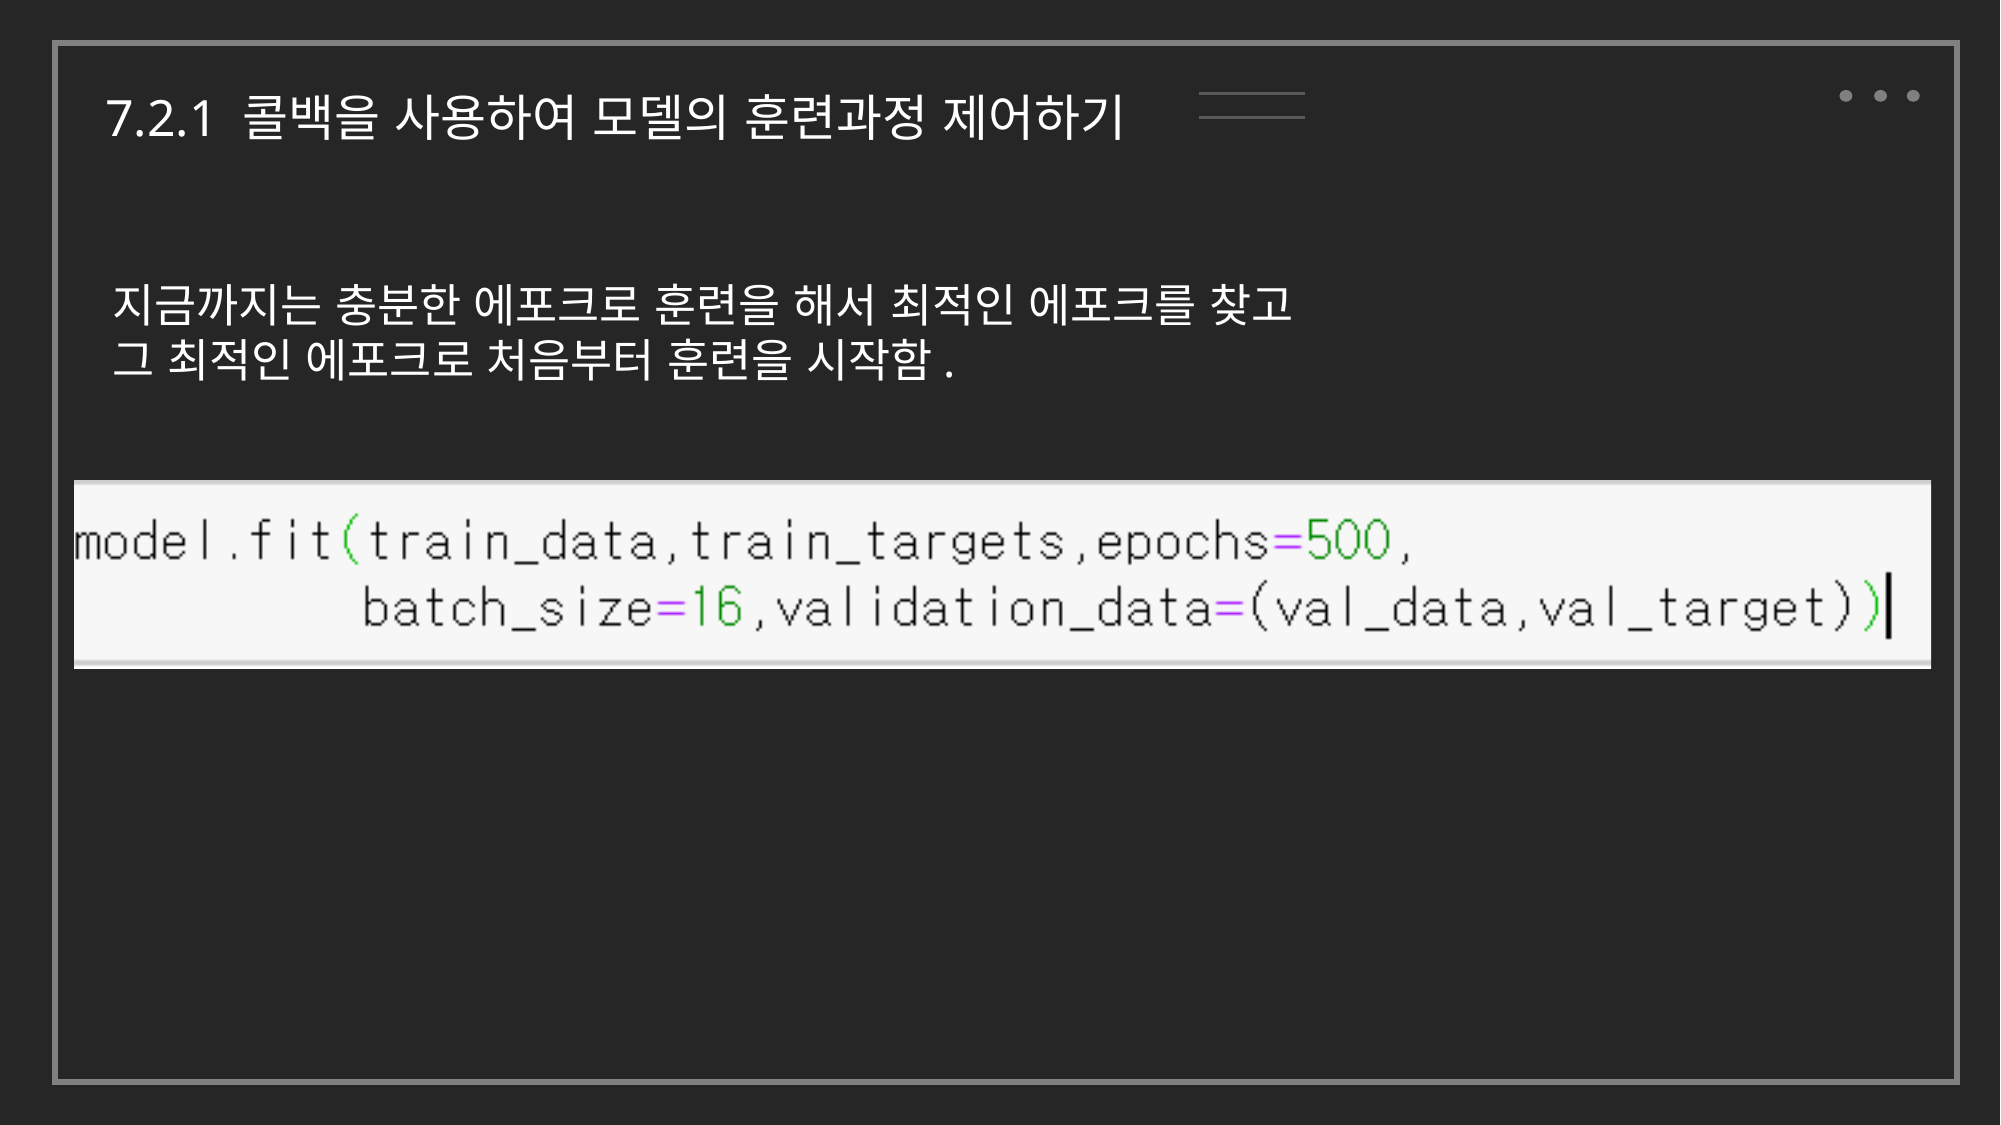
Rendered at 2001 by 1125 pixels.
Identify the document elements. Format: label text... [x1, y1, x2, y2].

text_box 지금까지는 충분한 에포크로 훈련을 해서 최적인 에포크를 찾고 그 최적인 에포크로 처음부터 훈련을 시작함. [97, 269, 1575, 395]
picture [73, 480, 1932, 680]
text_box [53, 41, 1959, 1084]
